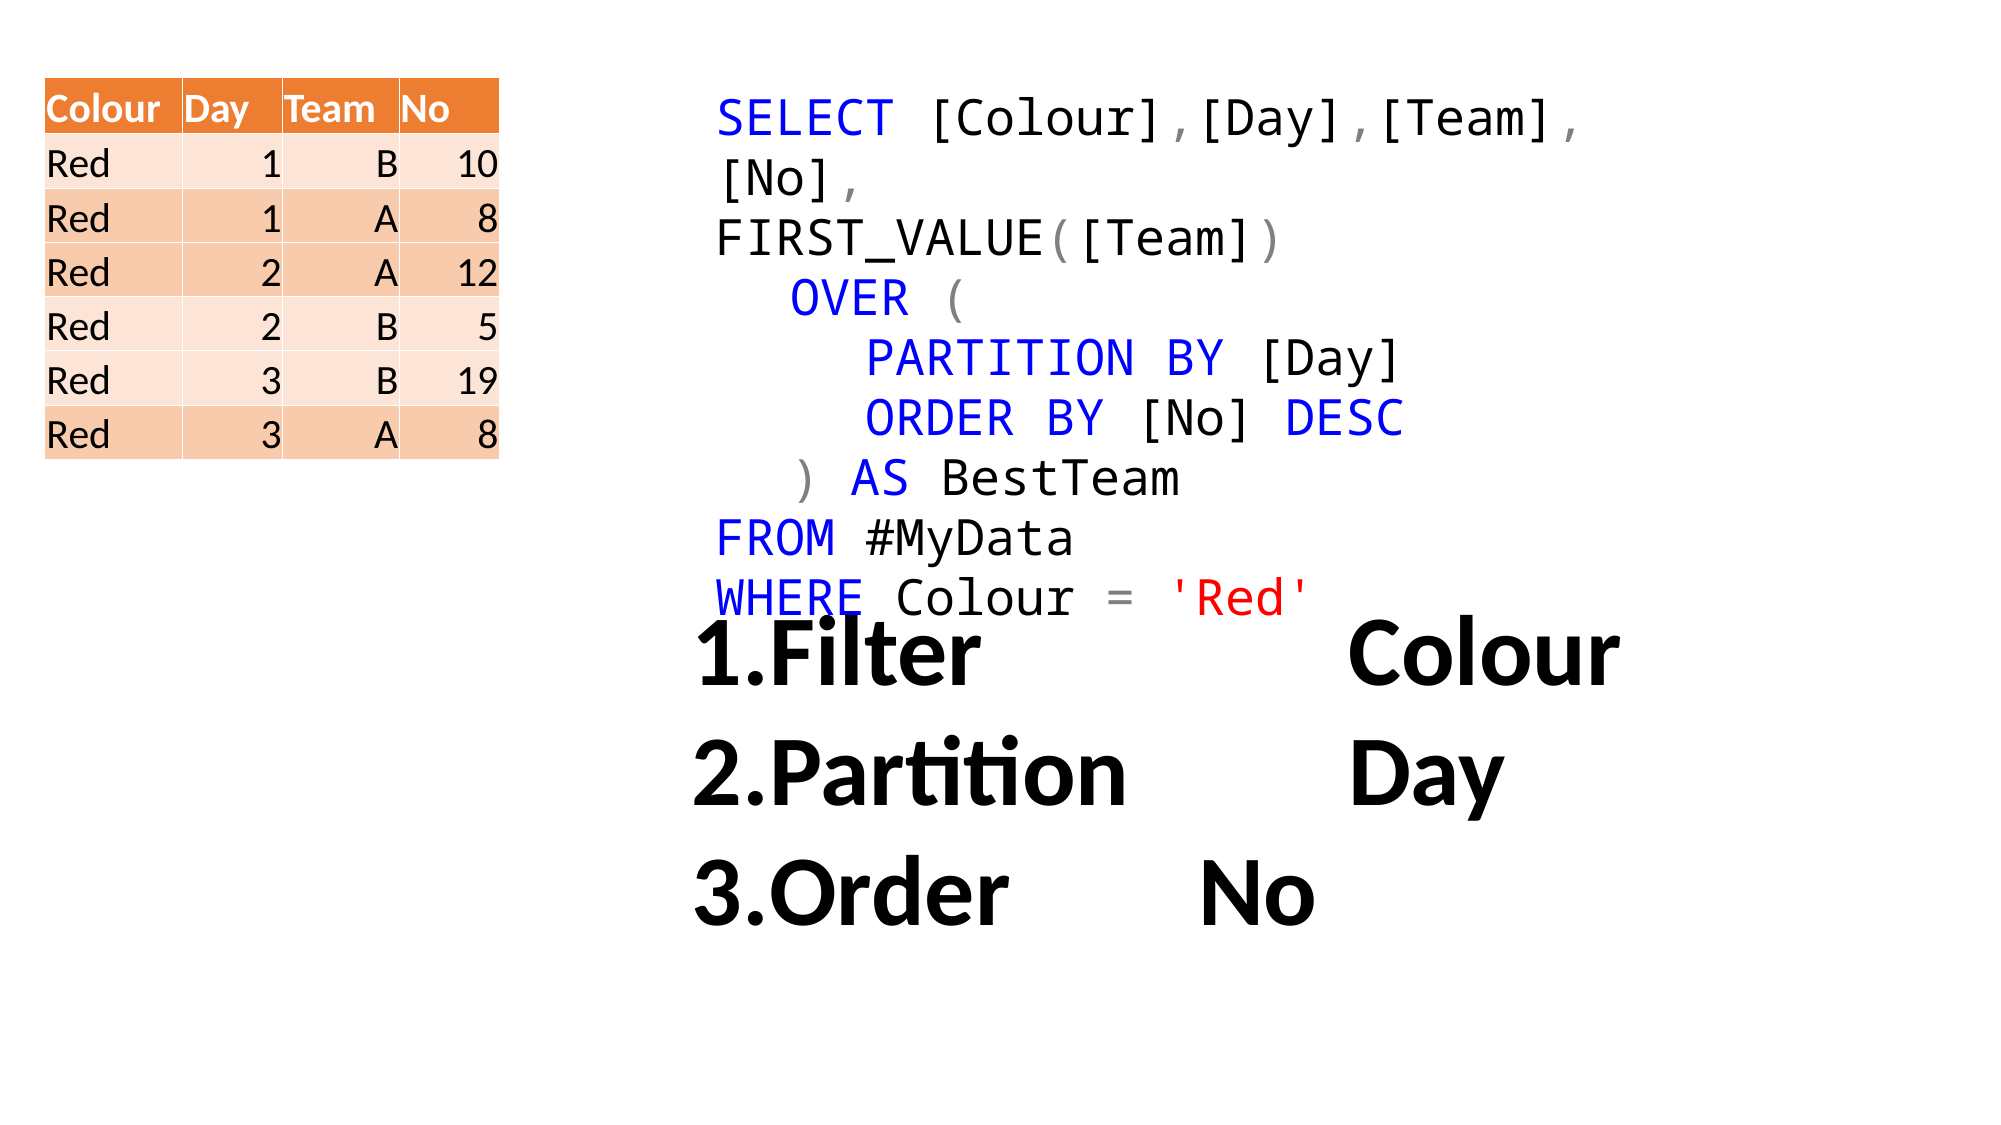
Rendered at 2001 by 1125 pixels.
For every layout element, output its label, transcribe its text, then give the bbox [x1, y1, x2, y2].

table_cell 8 [400, 406, 499, 459]
table_cell B [283, 351, 399, 405]
table_cell 3 [183, 351, 282, 405]
table_cell 1 [183, 189, 282, 242]
table_cell 2 [183, 243, 282, 296]
table_cell B [283, 297, 399, 350]
table_cell 10 [400, 134, 499, 188]
table_cell Red [45, 297, 182, 350]
table_cell 12 [400, 243, 499, 296]
table_header Colour [45, 78, 182, 133]
table_cell 5 [400, 297, 499, 350]
table_cell 8 [400, 189, 499, 242]
table_cell 3 [183, 406, 282, 459]
table_cell Red [45, 243, 182, 296]
table_header Day [183, 78, 282, 133]
text_box Filter Colour Partition Day Order No [677, 577, 1638, 953]
table_cell Red [45, 134, 182, 188]
table_cell A [283, 243, 399, 296]
table_cell Red [45, 351, 182, 405]
table_cell 1 [183, 134, 282, 188]
table_cell B [283, 134, 399, 188]
text_box SELECT [Colour],[Day],[Team],[No], FIRST_VALUE([Team]) OVER ( PARTITION BY [Day] ORDER BY [No] DESC ) AS BestTeam FROM #MyData WHERE Colour = 'Red' [700, 78, 1701, 633]
table_cell Red [45, 189, 182, 242]
table_header Team [283, 78, 399, 133]
table_cell A [283, 189, 399, 242]
table_cell 2 [183, 297, 282, 350]
table_cell Red [45, 406, 182, 459]
table_header No [400, 78, 499, 133]
table_cell A [283, 406, 399, 459]
table_cell 19 [400, 351, 499, 405]
